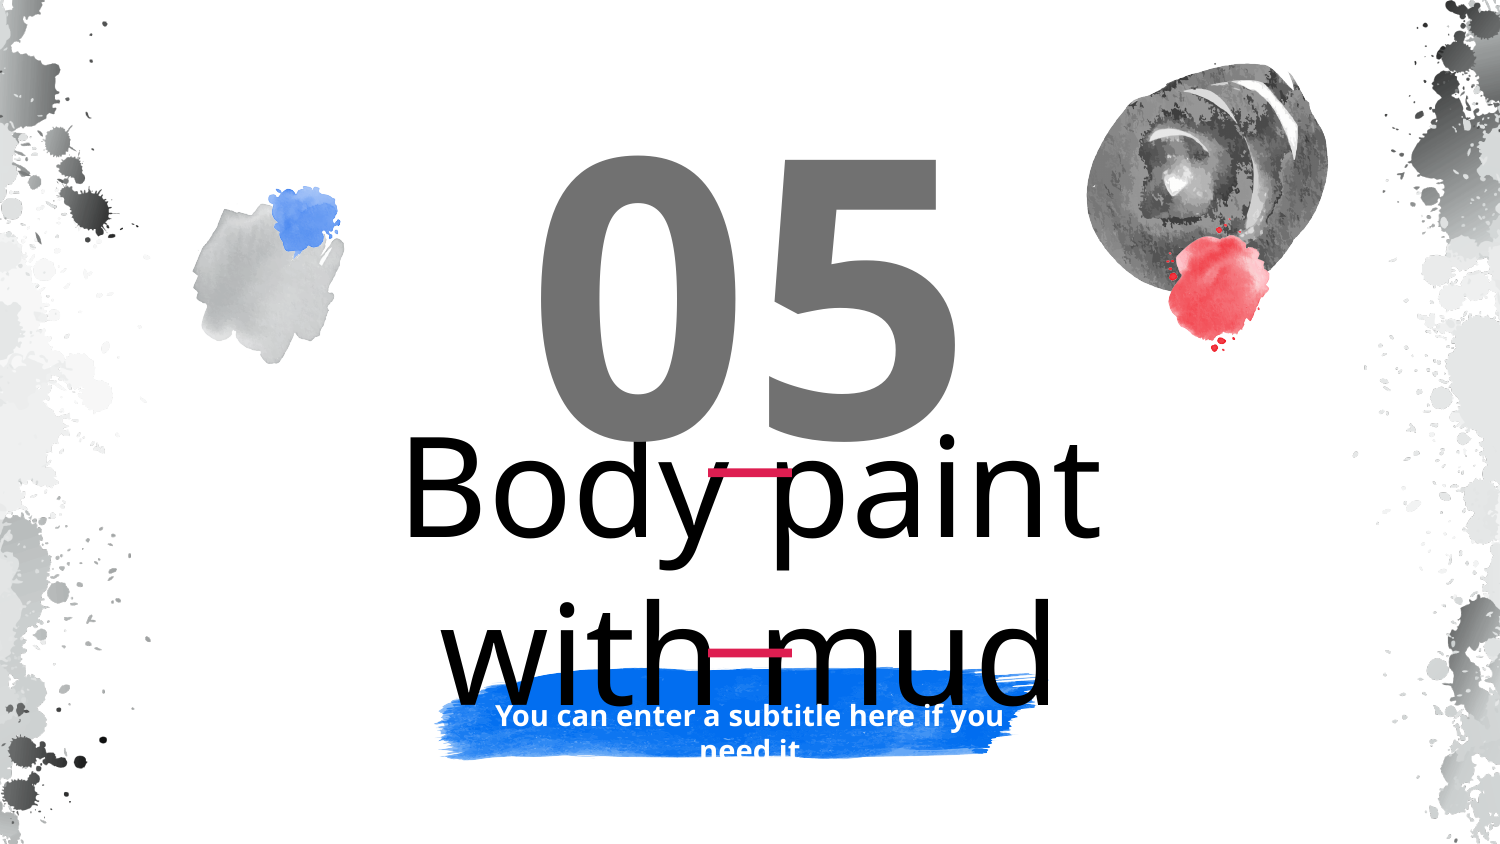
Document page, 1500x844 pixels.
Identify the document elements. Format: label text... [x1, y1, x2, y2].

picture [1348, 0, 1500, 844]
picture [178, 181, 352, 372]
text_box [708, 468, 792, 478]
picture [407, 657, 1093, 768]
title Body paint with mud [317, 496, 1183, 635]
picture [1069, 50, 1340, 356]
subtitle You can enter a subtitle here if you need it [469, 682, 1031, 756]
text_box [708, 648, 792, 658]
picture [0, 0, 163, 844]
title 05 [469, 88, 1031, 477]
